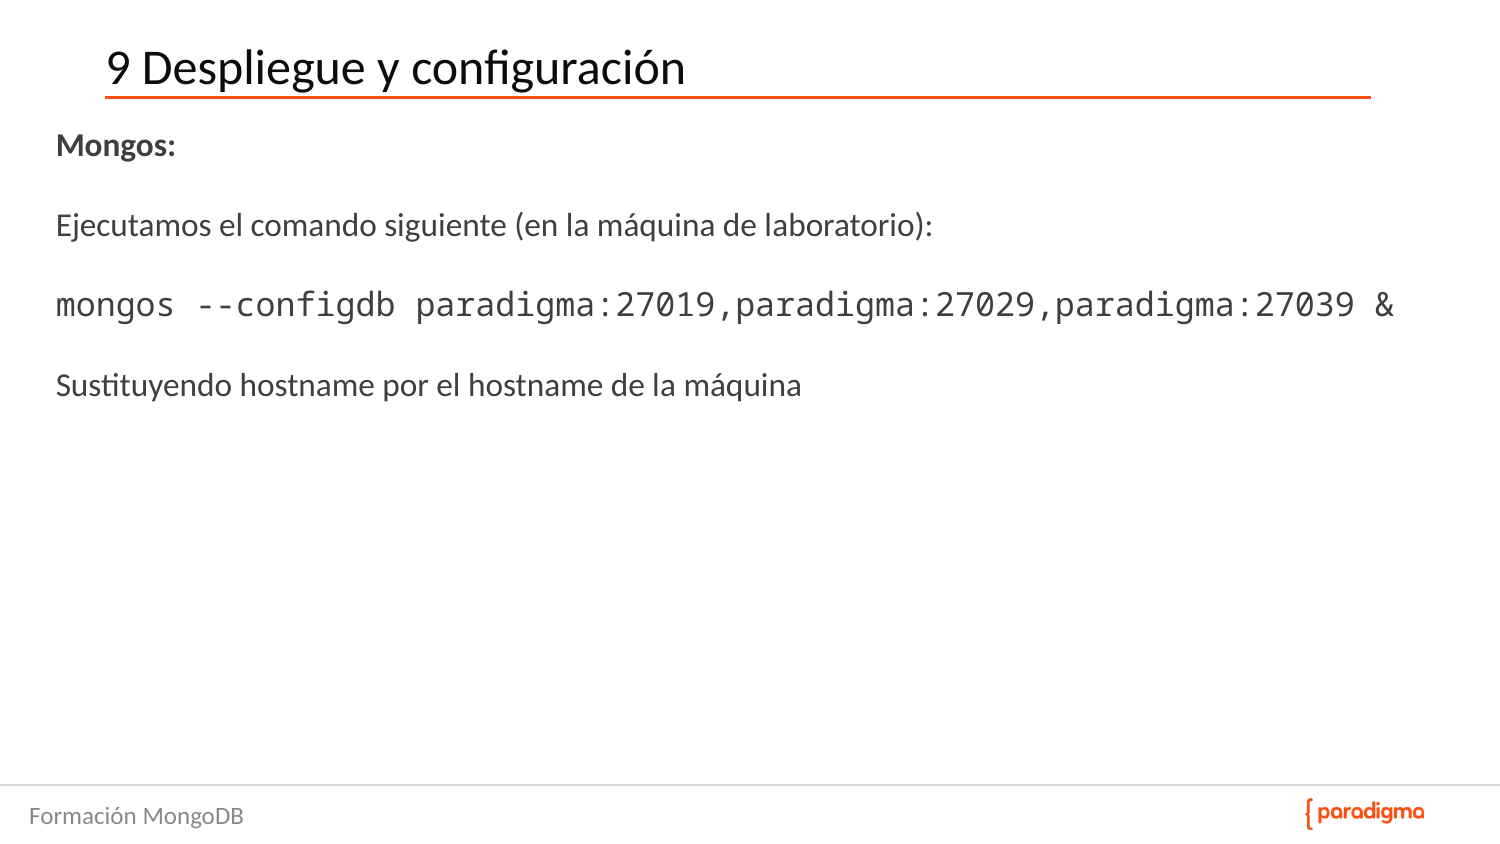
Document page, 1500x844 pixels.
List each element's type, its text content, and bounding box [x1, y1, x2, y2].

text_box 9 Despliegue y configuración [105, 15, 1395, 108]
picture [1304, 798, 1424, 830]
text_box Formación MongoDB [0, 792, 1223, 844]
text_box Mongos: Ejecutamos el comando siguiente (en la máquina de laboratorio): mongos --configdb paradigma:27019,paradigma:27029,paradigma:27039 & Sustituyendo hostname por el hostname de la máquina [40, 108, 1500, 644]
